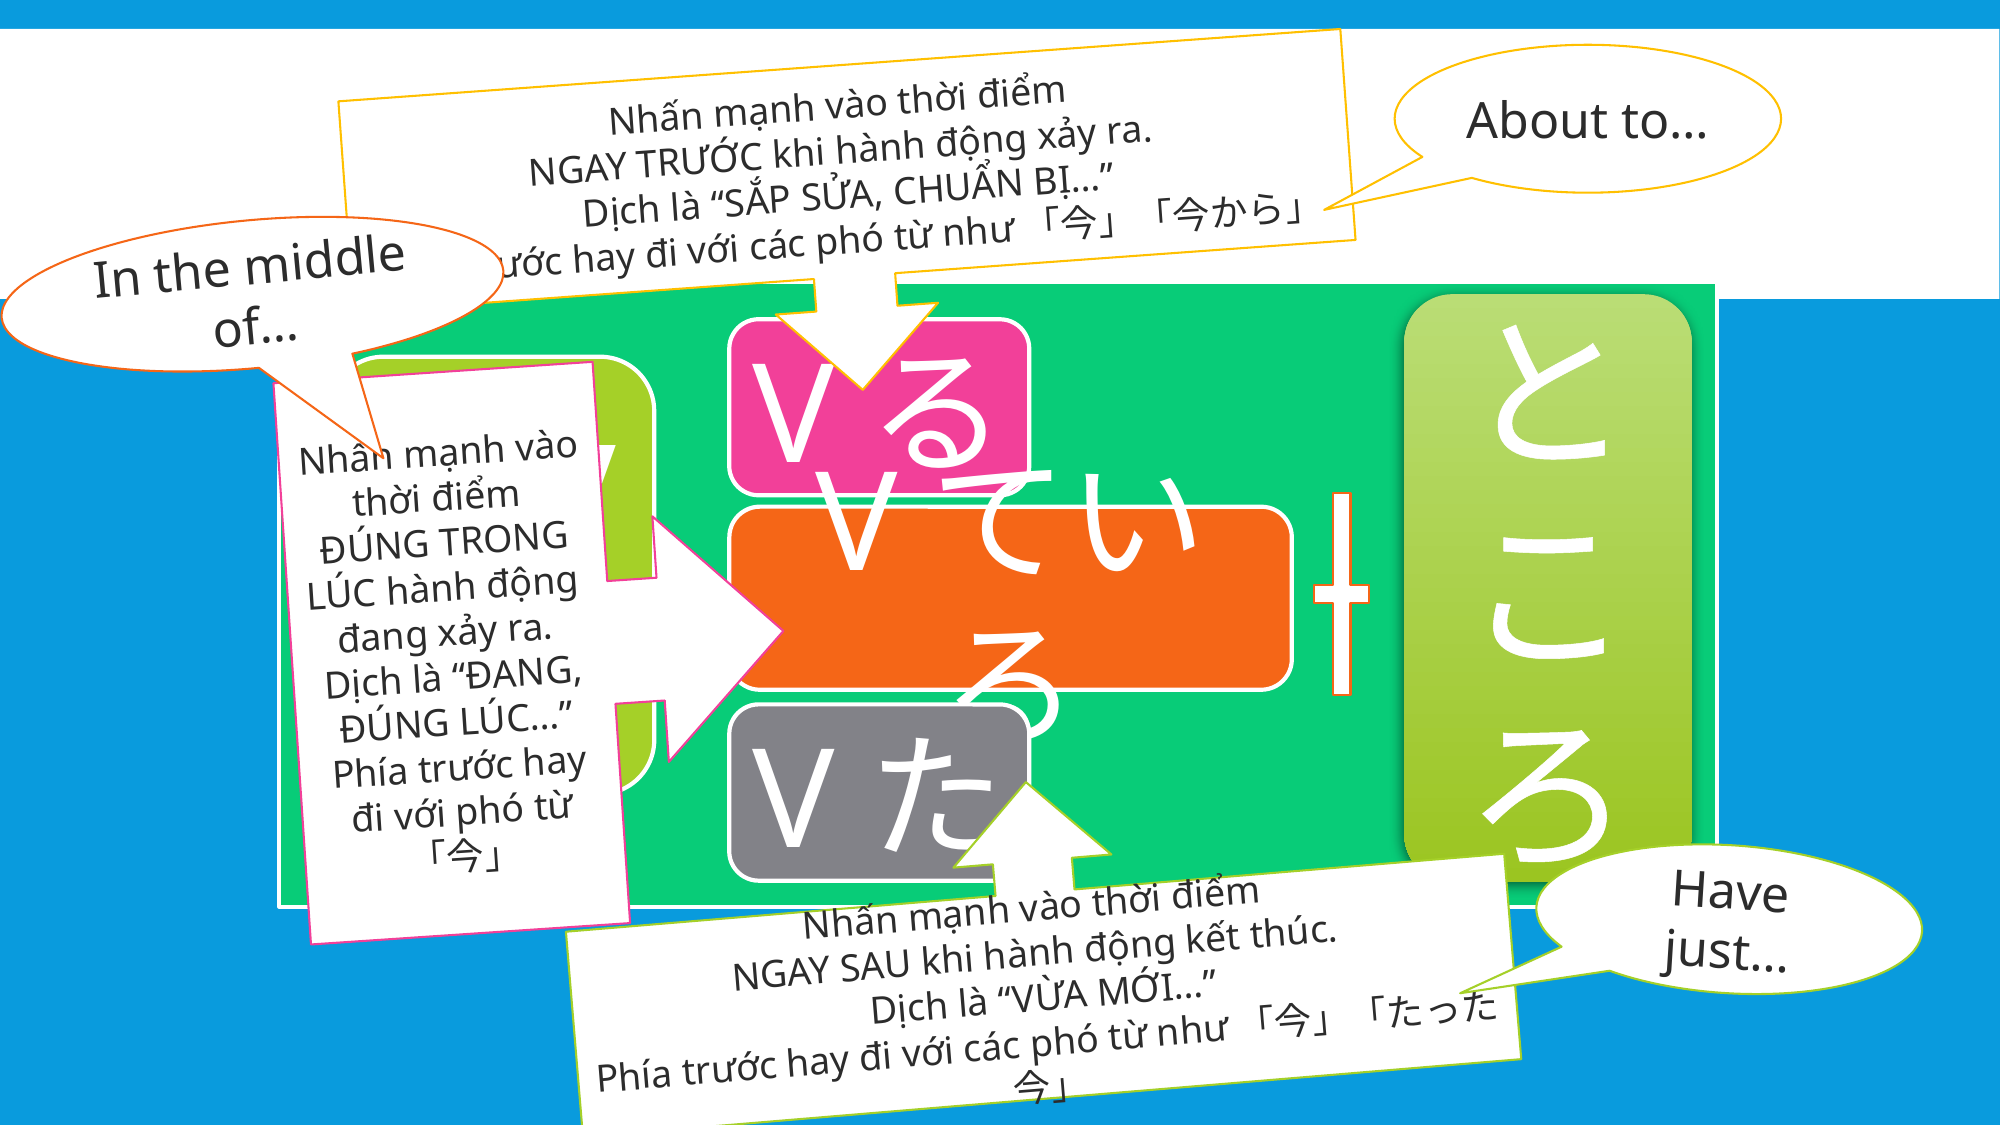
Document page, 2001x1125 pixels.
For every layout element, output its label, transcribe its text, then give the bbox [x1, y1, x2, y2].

text_box Vている [727, 504, 1294, 692]
text_box Nhấn mạnh vào thời điểm NGAY SAU khi hành động kết thúc. Dịch là “VỪA MỚI…” Phía trước hay đi với các phó từ như「今」「たった今」 [564, 781, 1523, 1125]
text_box [277, 468, 307, 909]
text_box [355, 280, 1719, 909]
text_box Vる [727, 317, 1032, 498]
text_box V [617, 703, 657, 792]
text_box Nhấn mạnh vào thời điểm NGAY TRƯỚC khi hành động xảy ra. Dịch là “SẮP SỬA, CHUẨN BỊ…” Phía trước hay đi với các phó từ như「今」「今から」 [337, 27, 1357, 391]
text_box V [356, 354, 657, 579]
text_box Vた [727, 702, 1032, 883]
text_box Have just… [1459, 843, 1924, 996]
text_box About to… [1323, 43, 1783, 211]
text_box [1313, 492, 1370, 696]
text_box In the middle of… [0, 215, 505, 460]
text_box Nhấn mạnh vào thời điểm ĐÚNG TRONG LÚC hành động đang xảy ra. Dịch là “ĐANG, ĐÚNG LÚC…” Phía trước hay đi với phó từ 「今」 [272, 360, 785, 946]
text_box と こ ろ [1404, 294, 1692, 882]
